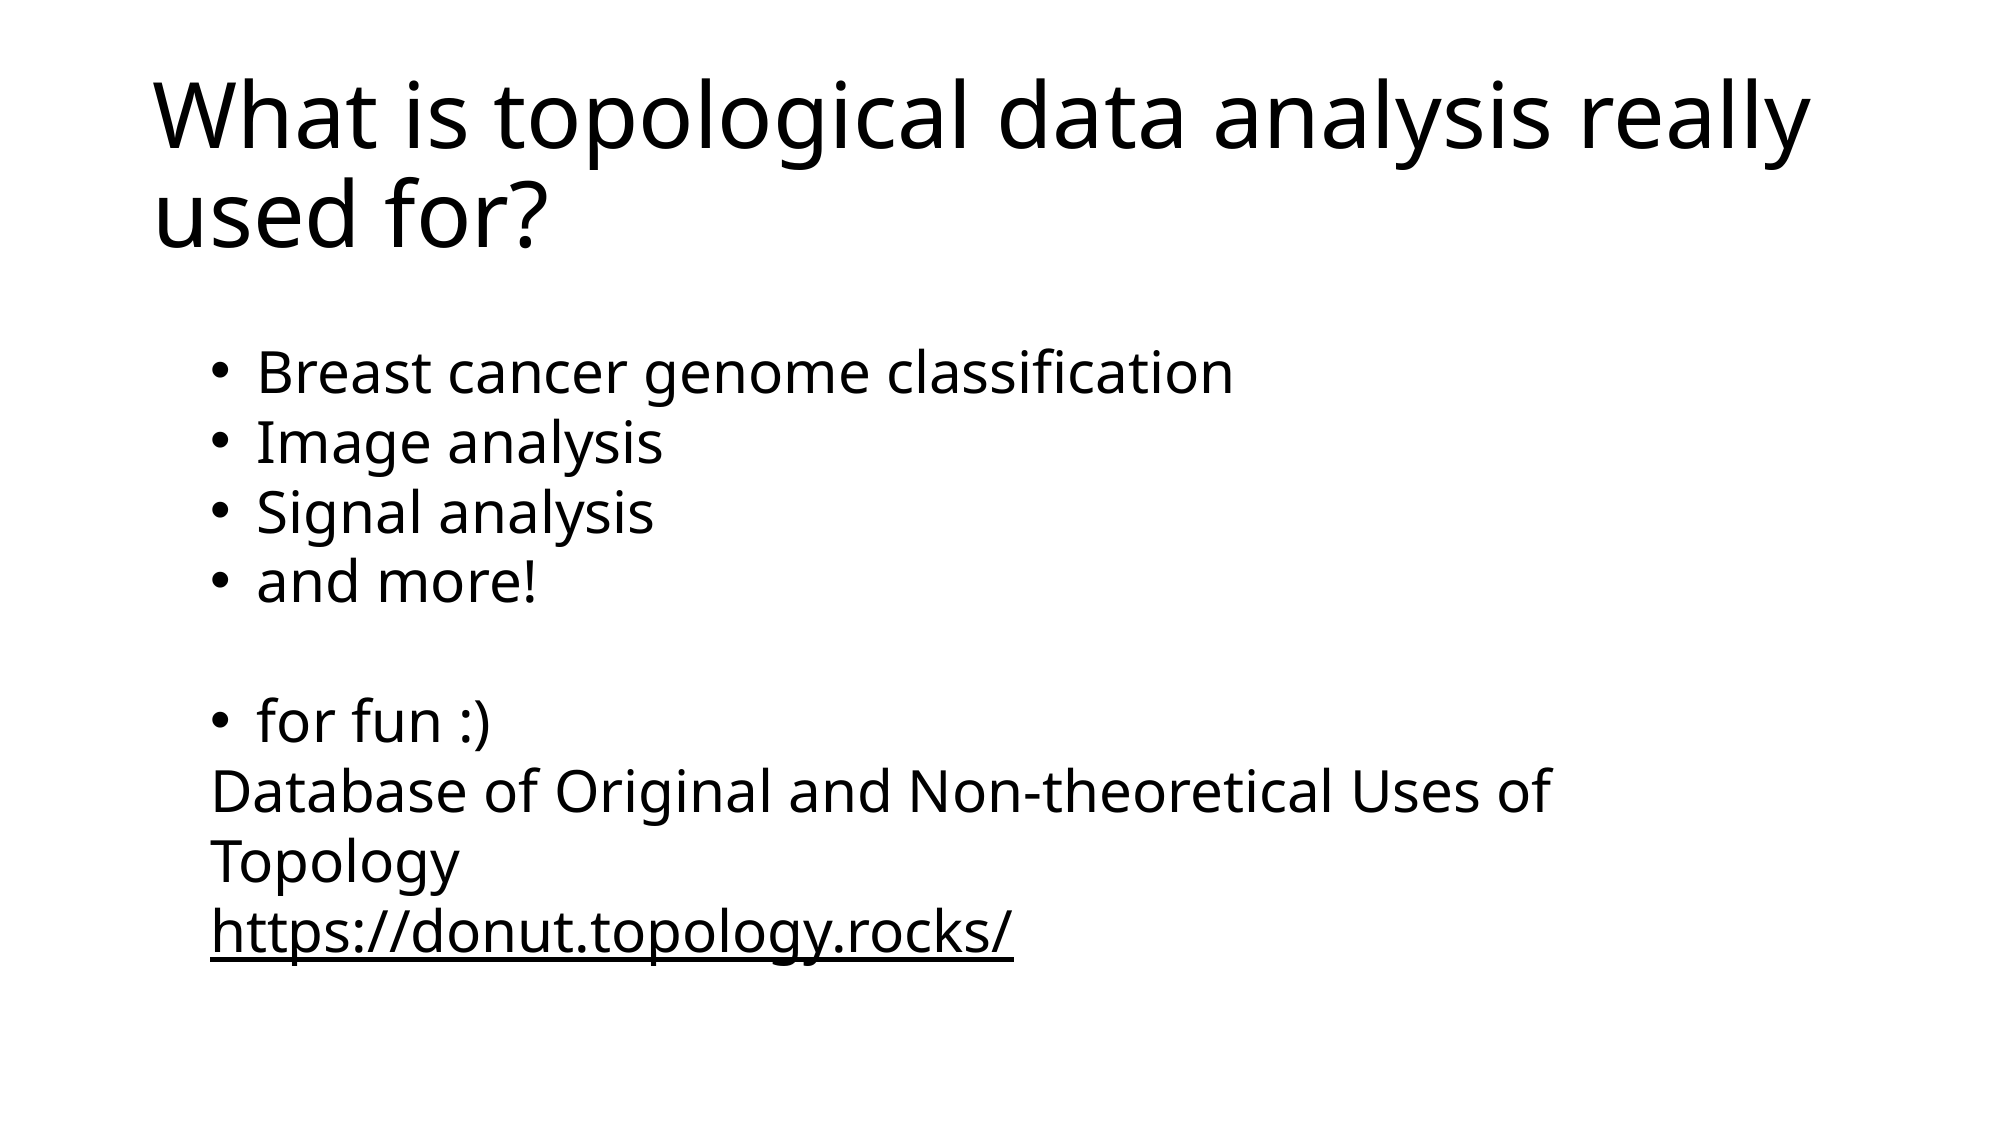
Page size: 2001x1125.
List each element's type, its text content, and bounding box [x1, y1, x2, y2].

text_box Breast cancer genome classification Image analysis Signal analysis and more! for fun :) Database of Original and Non-theoretical Uses of Topology https://donut.topology.rocks/ [195, 327, 1805, 982]
title What is topological data analysis really used for? [137, 59, 1863, 278]
